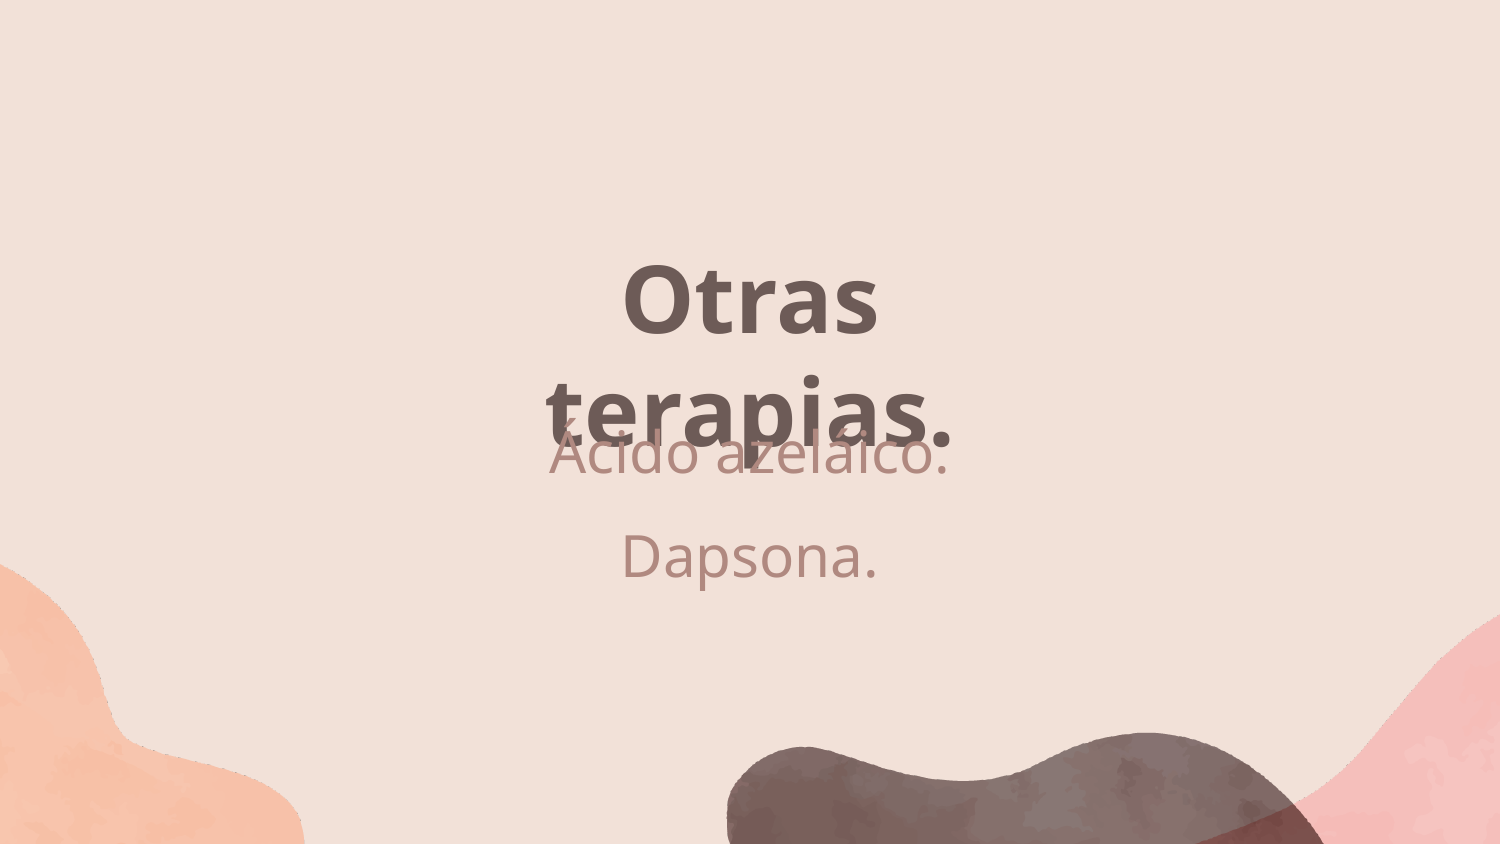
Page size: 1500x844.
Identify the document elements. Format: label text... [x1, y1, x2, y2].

subtitle Ácido azeláico. Dapsona. [399, 400, 1101, 609]
title Otras terapias. [399, 224, 1101, 367]
picture [0, 0, 1500, 844]
